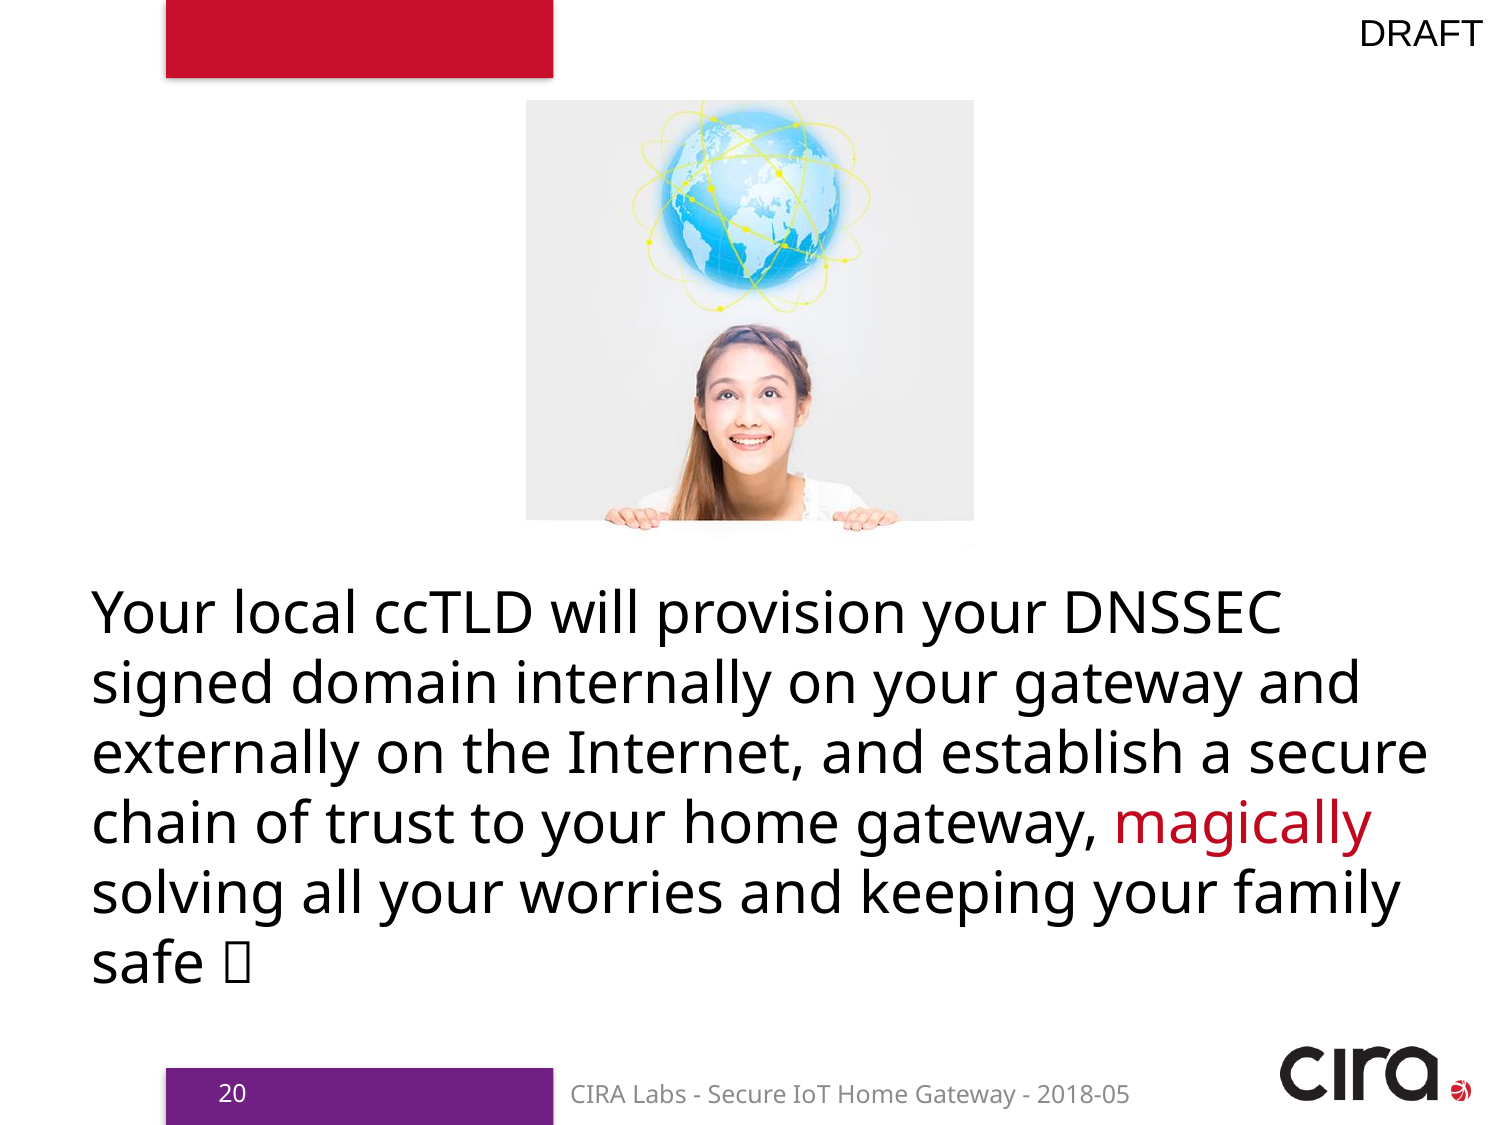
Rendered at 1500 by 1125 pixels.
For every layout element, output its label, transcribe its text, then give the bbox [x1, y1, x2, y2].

picture [1280, 1046, 1471, 1101]
title Your local ccTLD will provision your DNSSEC signed domain internally on your gateway and externally on the Internet, and establish a secure chain of trust to your home gateway, magically solving all your worries and keeping your family safe  [76, 78, 1453, 1000]
slide_number 20 [203, 1064, 554, 1125]
footer CIRA Labs - Secure IoT Home Gateway - 2018-05 [555, 1066, 1312, 1125]
picture [526, 100, 974, 547]
